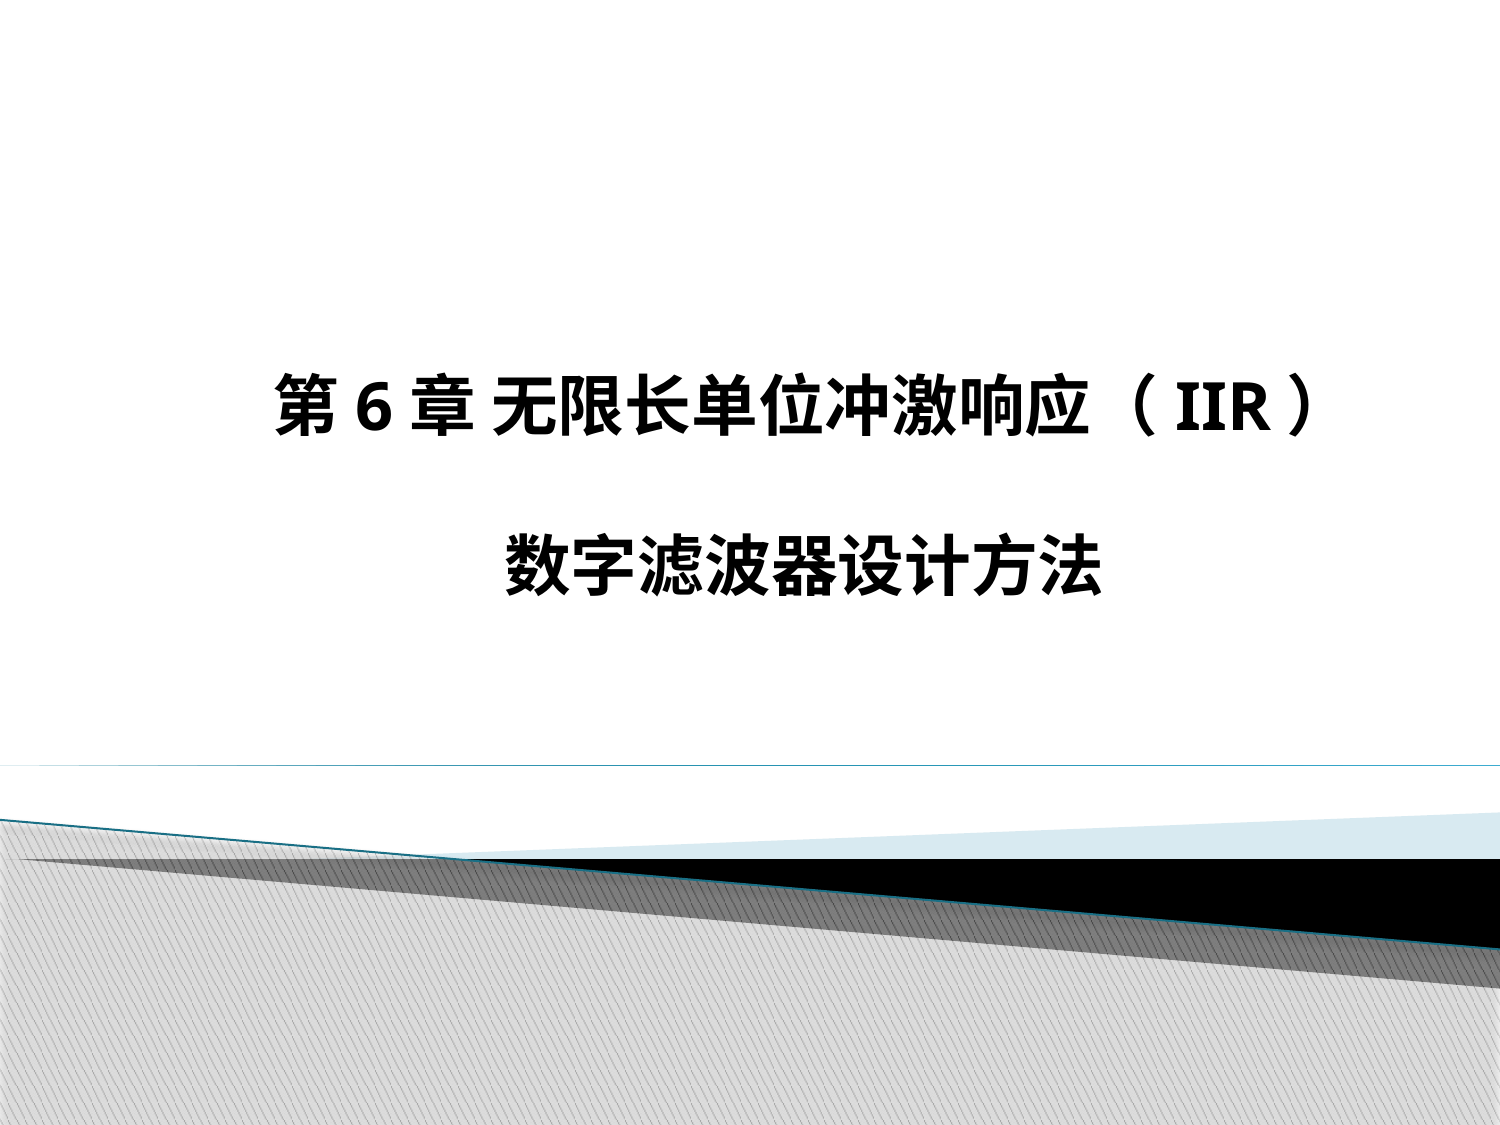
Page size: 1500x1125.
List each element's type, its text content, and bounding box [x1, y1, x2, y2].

picture [5, 859, 1500, 989]
title 第6章 无限长单位冲激响应（IIR） 数字滤波器设计方法 [35, 339, 1454, 692]
